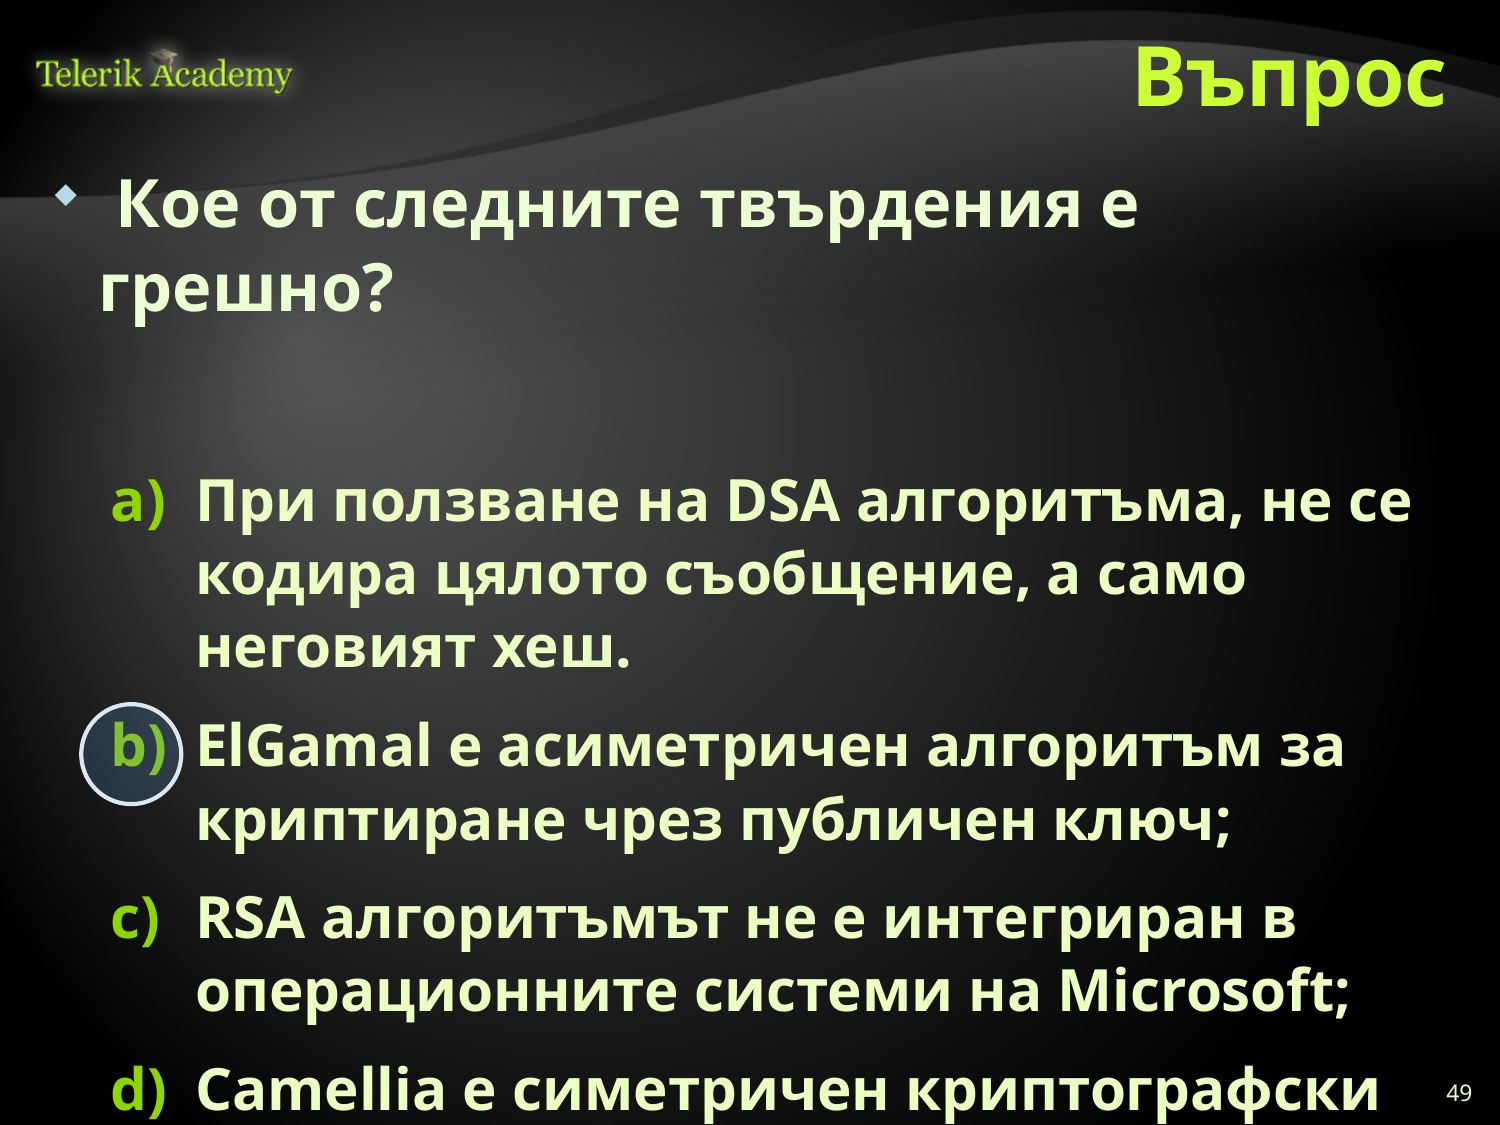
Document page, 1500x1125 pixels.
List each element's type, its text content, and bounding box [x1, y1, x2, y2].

slide_number 49 [1412, 1074, 1488, 1113]
picture [0, 0, 1500, 1125]
text_box [79, 702, 184, 807]
list Кое от следните твърдения е грешно? При ползване на DSA алгоритъма, не се кодира цялото съобщение, а само неговият хеш. ElGamal е асиметричен алгоритъм за криптиране чрез публичен ключ; RSA алгоритъмът не е интегриран в операционните системи на Microsoft; Camellia е симетричен криптографски алгоритъм. [37, 149, 1463, 1075]
title Въпрос [300, 12, 1463, 149]
